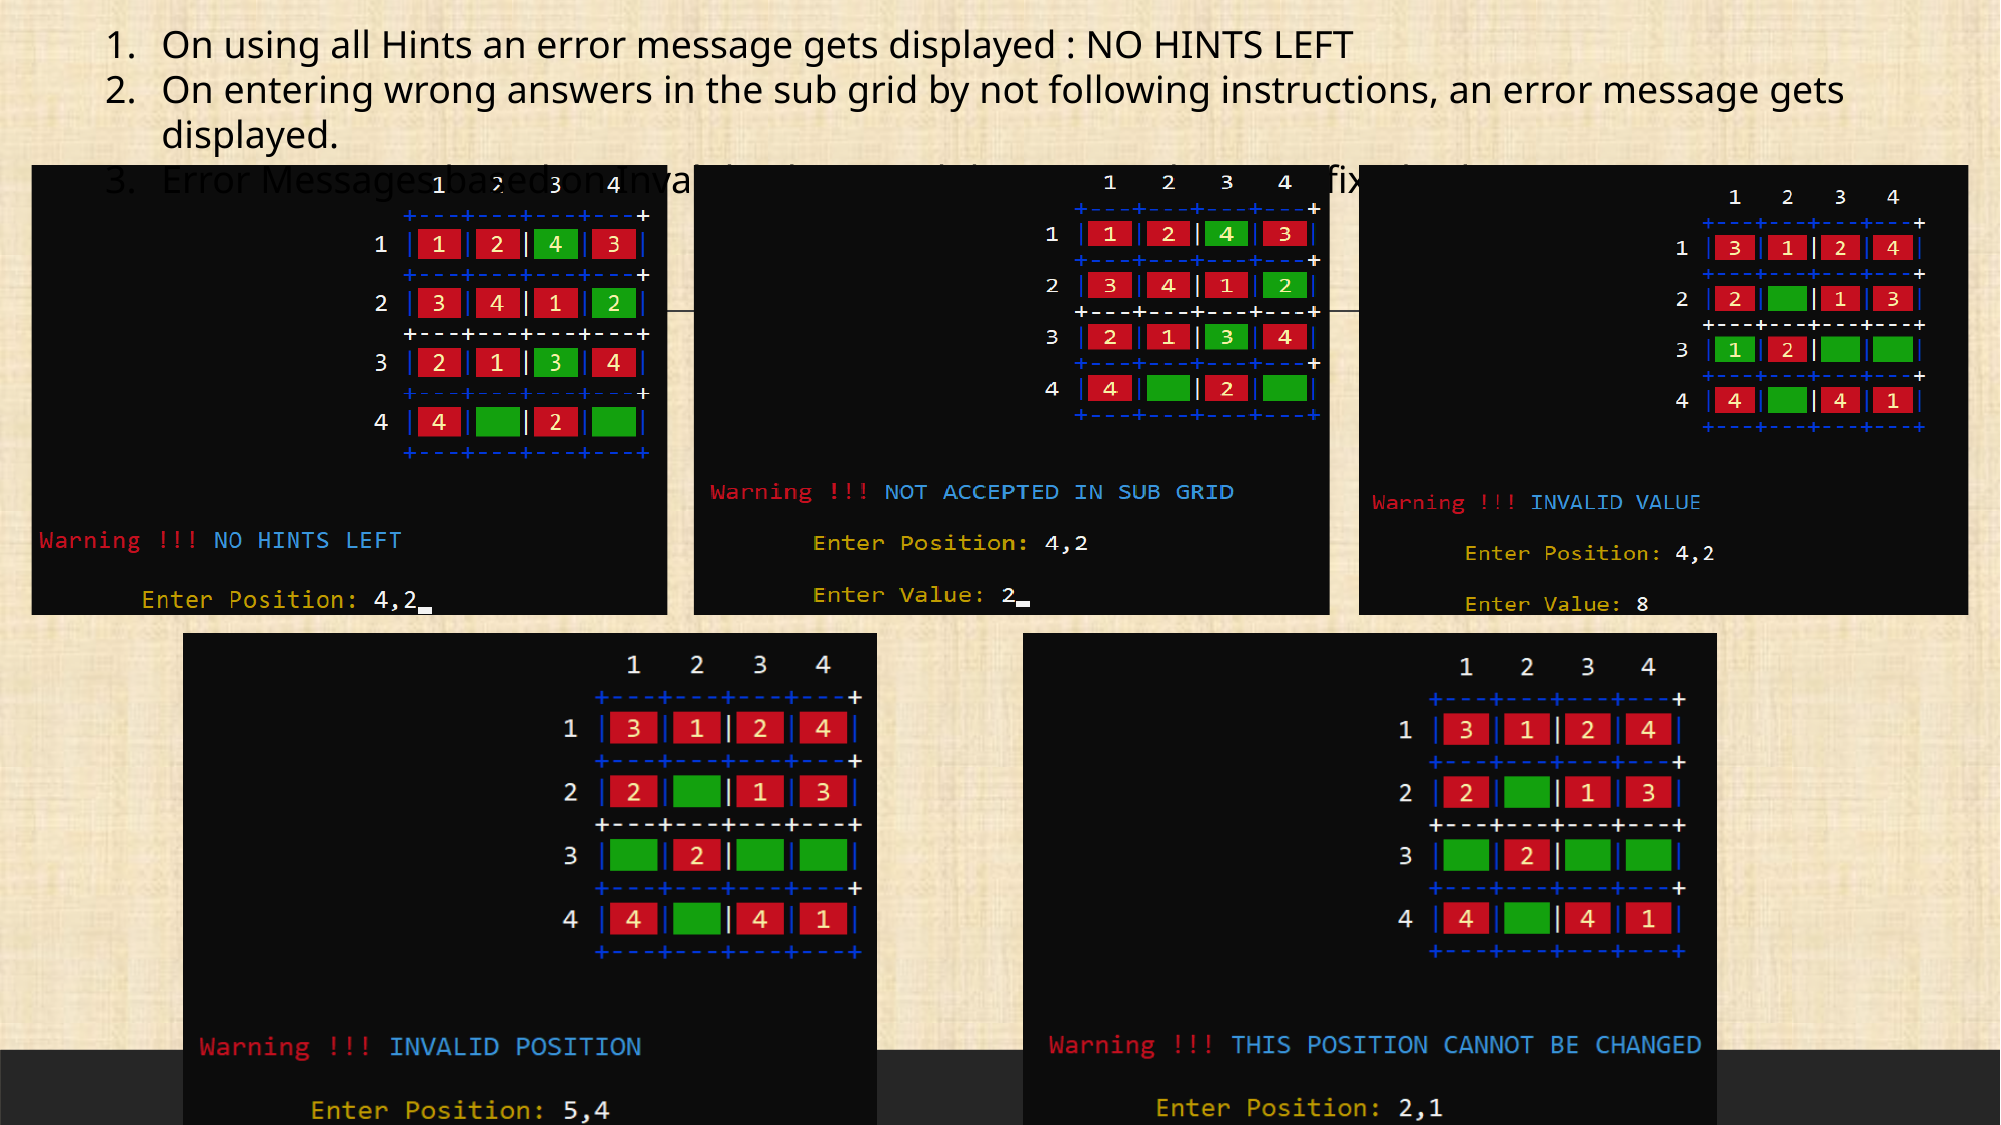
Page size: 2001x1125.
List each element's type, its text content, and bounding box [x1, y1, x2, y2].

picture [1358, 165, 1969, 616]
picture [1022, 633, 1718, 1125]
picture [693, 165, 1331, 616]
picture [31, 164, 668, 616]
picture [182, 633, 878, 1125]
text_box On using all Hints an error message gets displayed : NO HINTS LEFT On entering wrong answers in the sub grid by not following instructions, an error message gets displayed. Error Messages based on Invalid Value, Invalid Position, changing fixed value [90, 14, 1910, 209]
